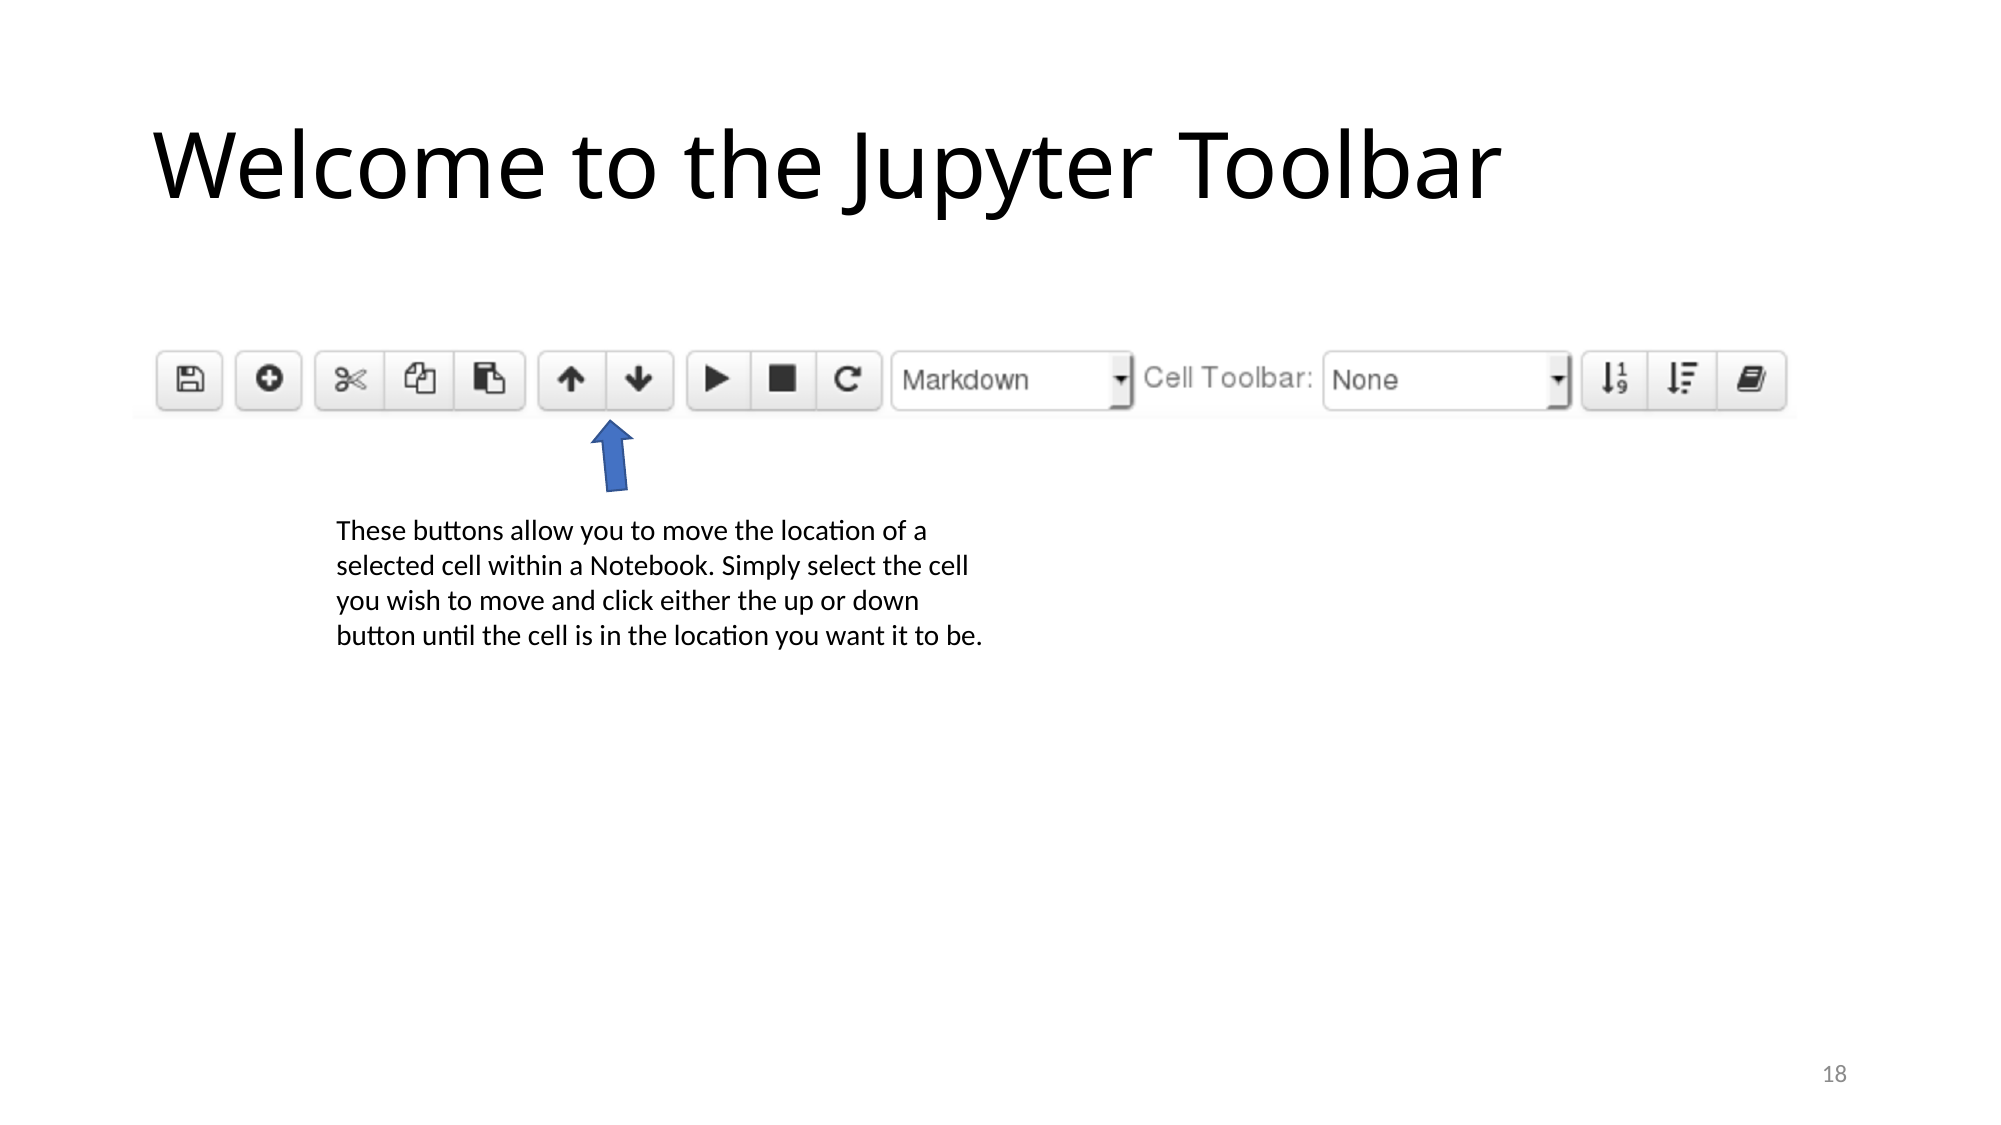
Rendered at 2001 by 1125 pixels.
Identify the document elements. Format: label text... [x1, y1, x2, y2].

text_box These buttons allow you to move the location of a selected cell within a Notebook. Simply select the cell you wish to move and click either the up or down button until the cell is in the location you want it to be. [321, 504, 1021, 659]
slide_number 18 [1412, 1042, 1863, 1103]
text_box [590, 427, 635, 493]
picture [115, 323, 1815, 427]
title Welcome to the Jupyter Toolbar [137, 59, 1863, 278]
